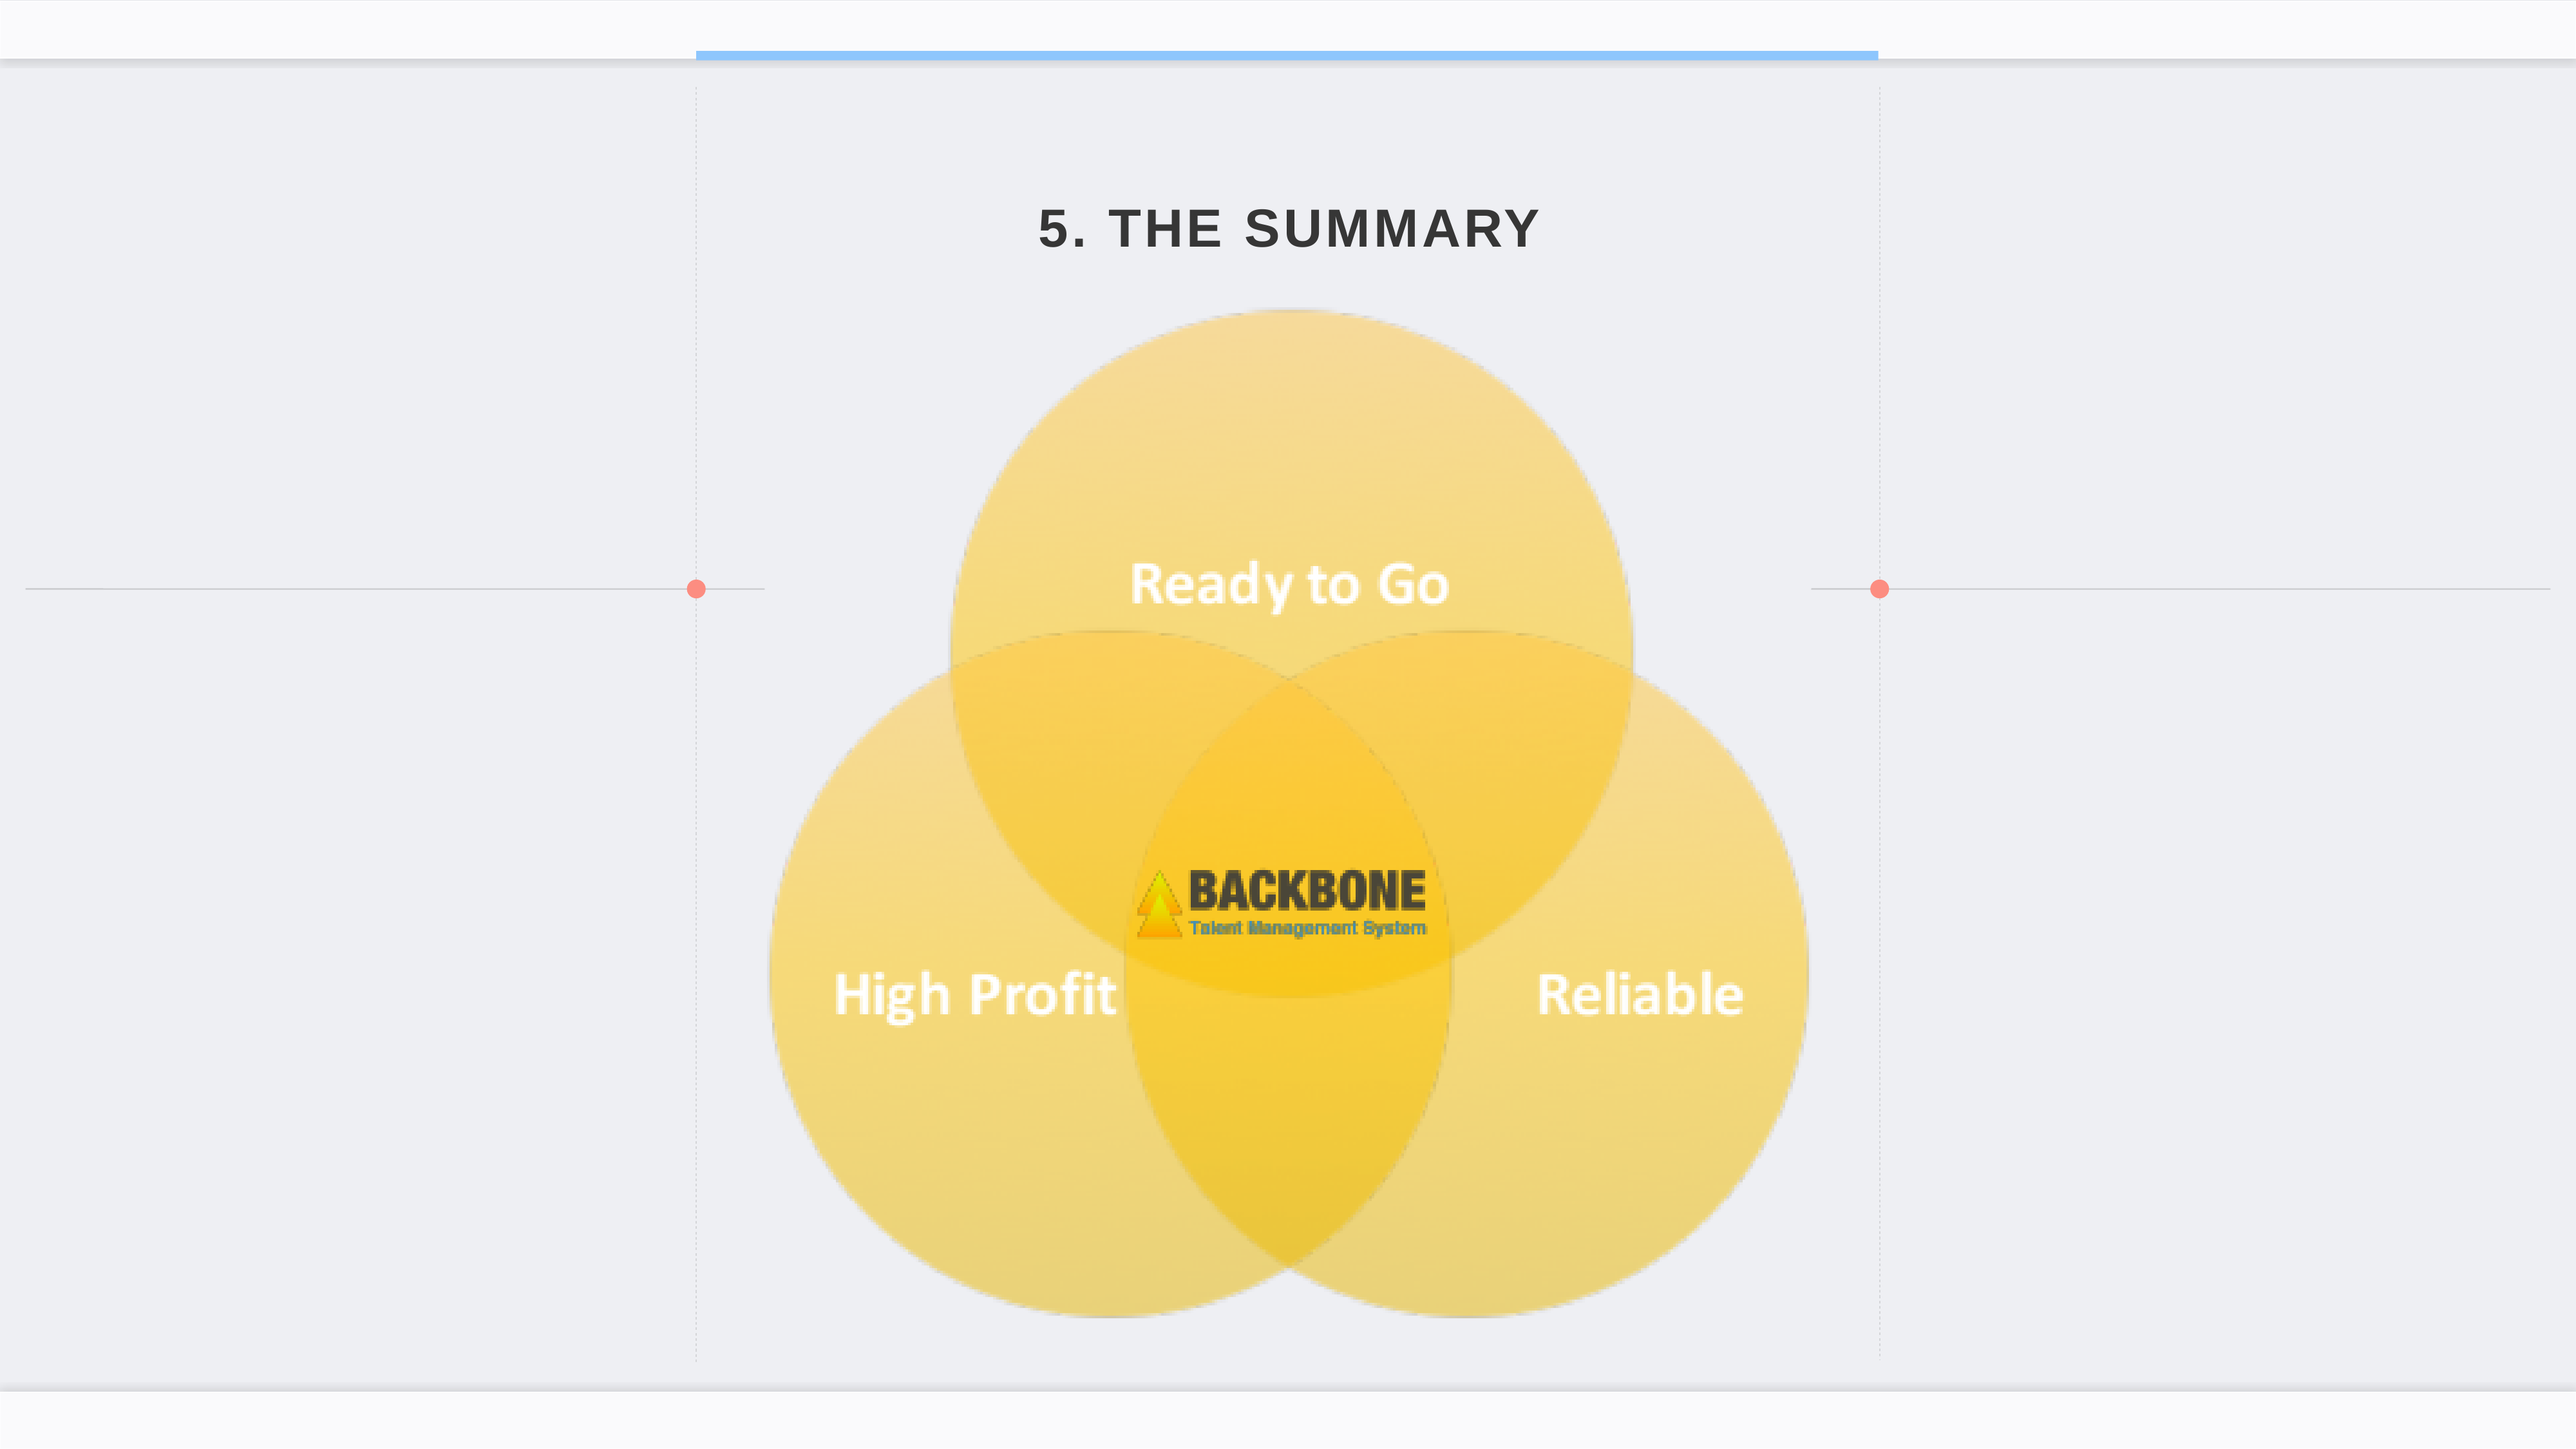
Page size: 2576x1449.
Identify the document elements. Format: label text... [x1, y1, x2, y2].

title 5. THE SUMMARY [156, 173, 2423, 258]
picture [556, 257, 2023, 1391]
